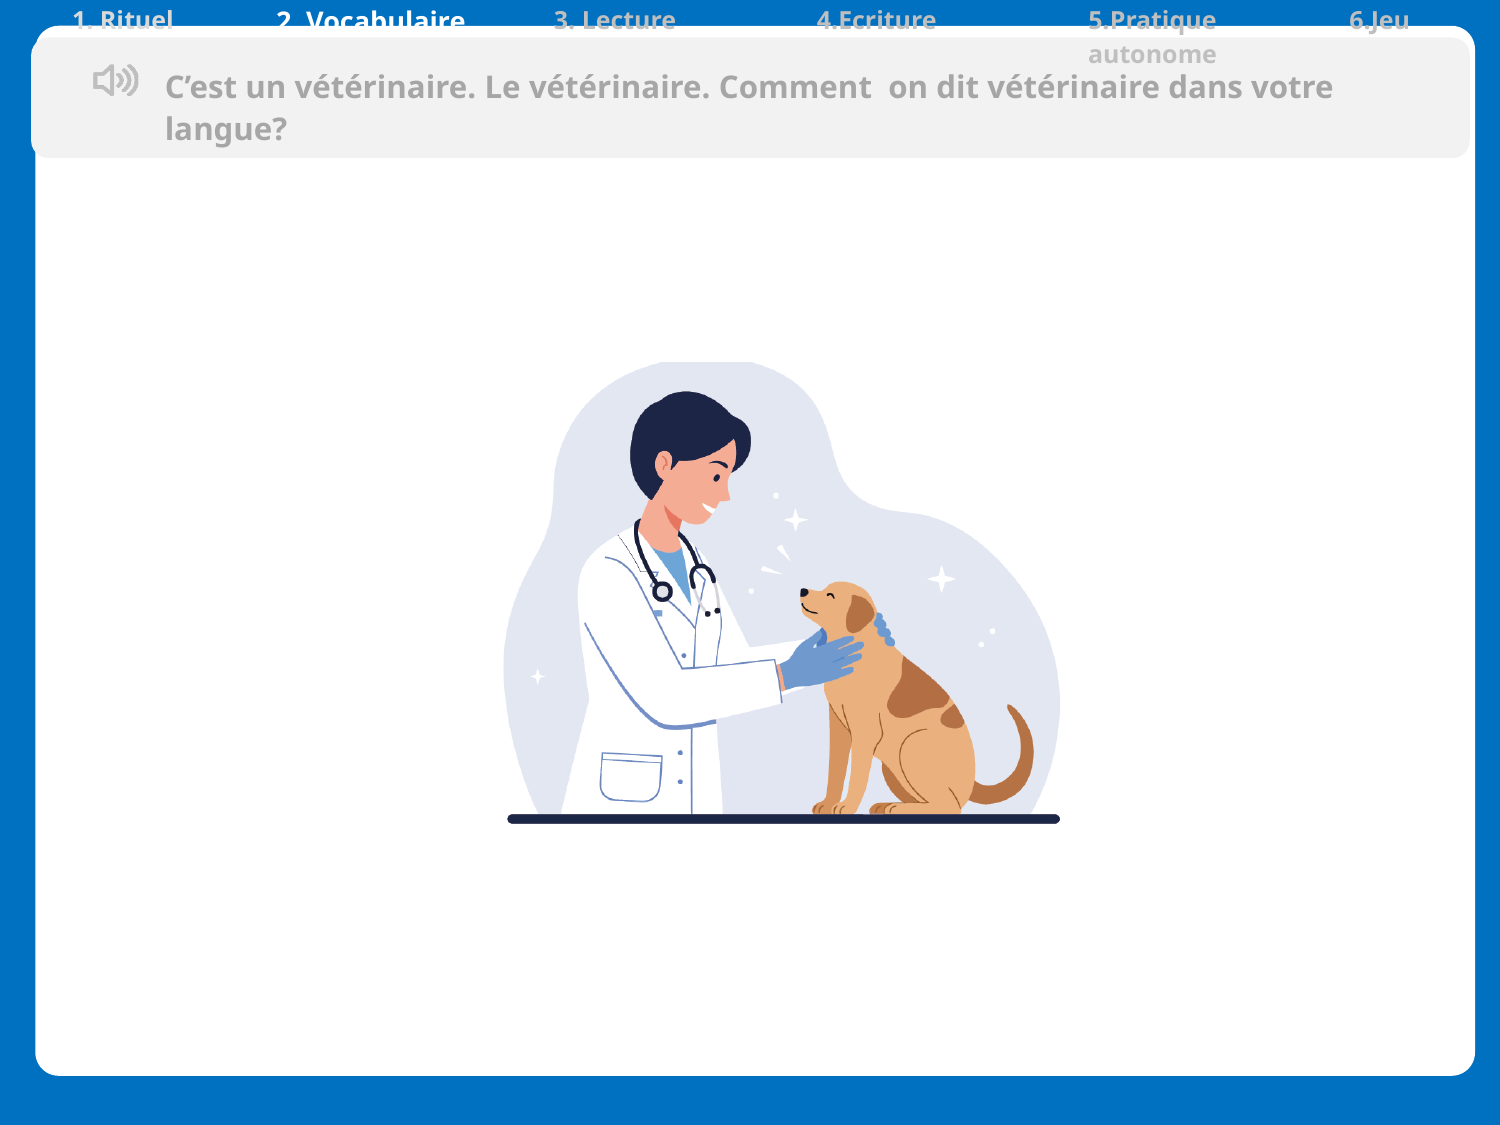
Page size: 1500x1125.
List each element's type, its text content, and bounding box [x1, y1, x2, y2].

table_header 2. Vocabulaire [249, 0, 493, 55]
text_box [0, 0, 1500, 1125]
text_box [93, 79, 139, 96]
table_header 3. Lecture [493, 0, 737, 55]
picture [465, 361, 1083, 833]
table_header 1. Rituel [4, 0, 249, 79]
table_header 4.Ecriture [737, 0, 1016, 55]
text_box C’est un vétérinaire. Le vétérinaire. Comment on dit vétérinaire dans votre langue? [149, 55, 1454, 154]
table_header 6.Jeu [1289, 0, 1471, 79]
text_box [29, 49, 1472, 161]
text_box [33, 32, 1478, 1078]
table_header 5.Pratique autonome [1016, 0, 1289, 55]
